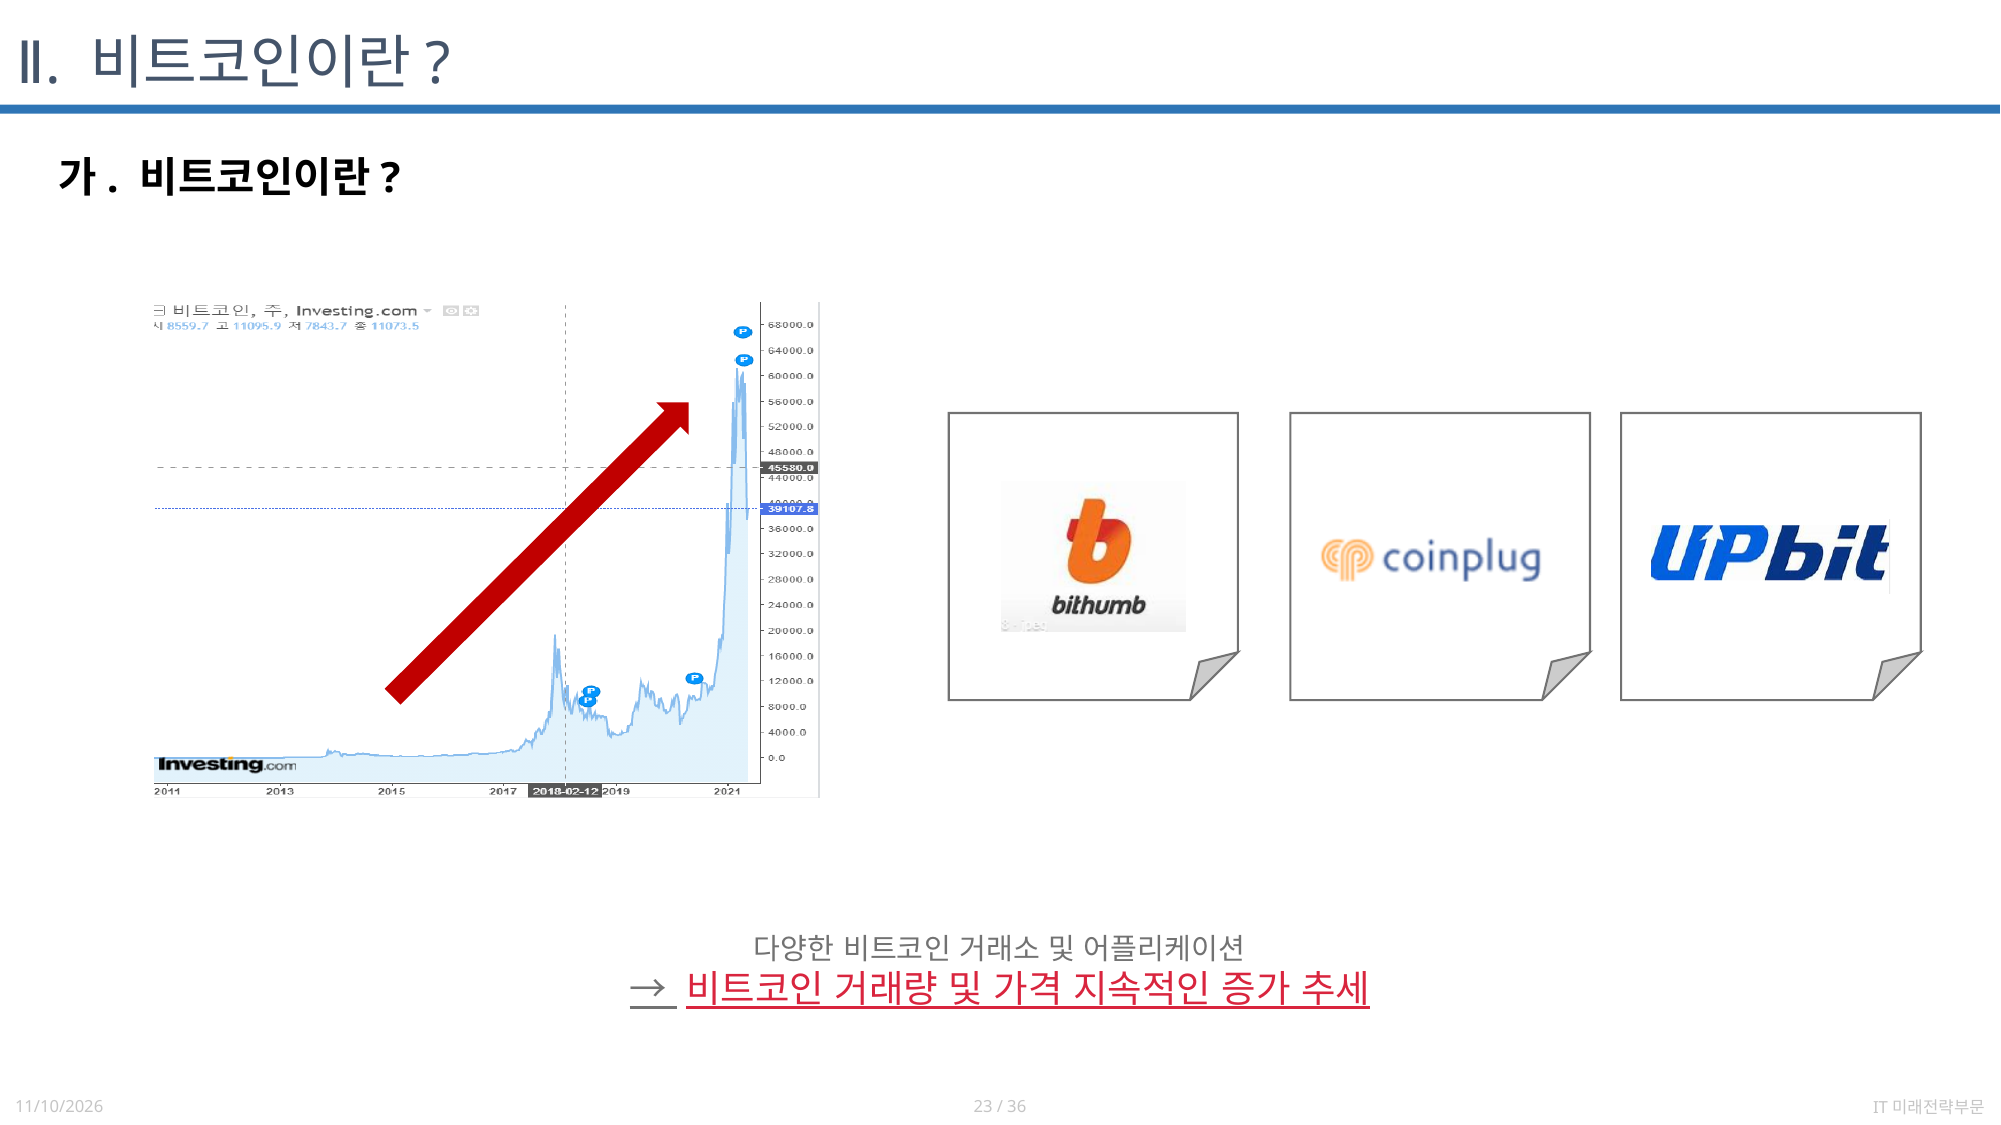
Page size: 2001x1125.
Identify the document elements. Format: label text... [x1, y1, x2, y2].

text_box [1620, 411, 1925, 702]
picture [1302, 504, 1578, 616]
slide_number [0, 1088, 450, 1125]
title Ⅱ. 비트코인이란? [1, 25, 488, 103]
picture [1001, 481, 1186, 632]
picture [1651, 519, 1891, 594]
slide_number 23 / 36 [774, 1088, 1225, 1125]
text_box 다양한 비트코인 거래소 및 어플리케이션 → 비트코인 거래량 및 가격 지속적인 증가 추세 [243, 923, 1757, 1018]
text_box 가. 비트코인이란? [43, 143, 646, 209]
picture [154, 302, 820, 798]
text_box [947, 411, 1242, 702]
text_box [1289, 411, 1594, 702]
footer IT미래전략부문 [1325, 1088, 2000, 1125]
